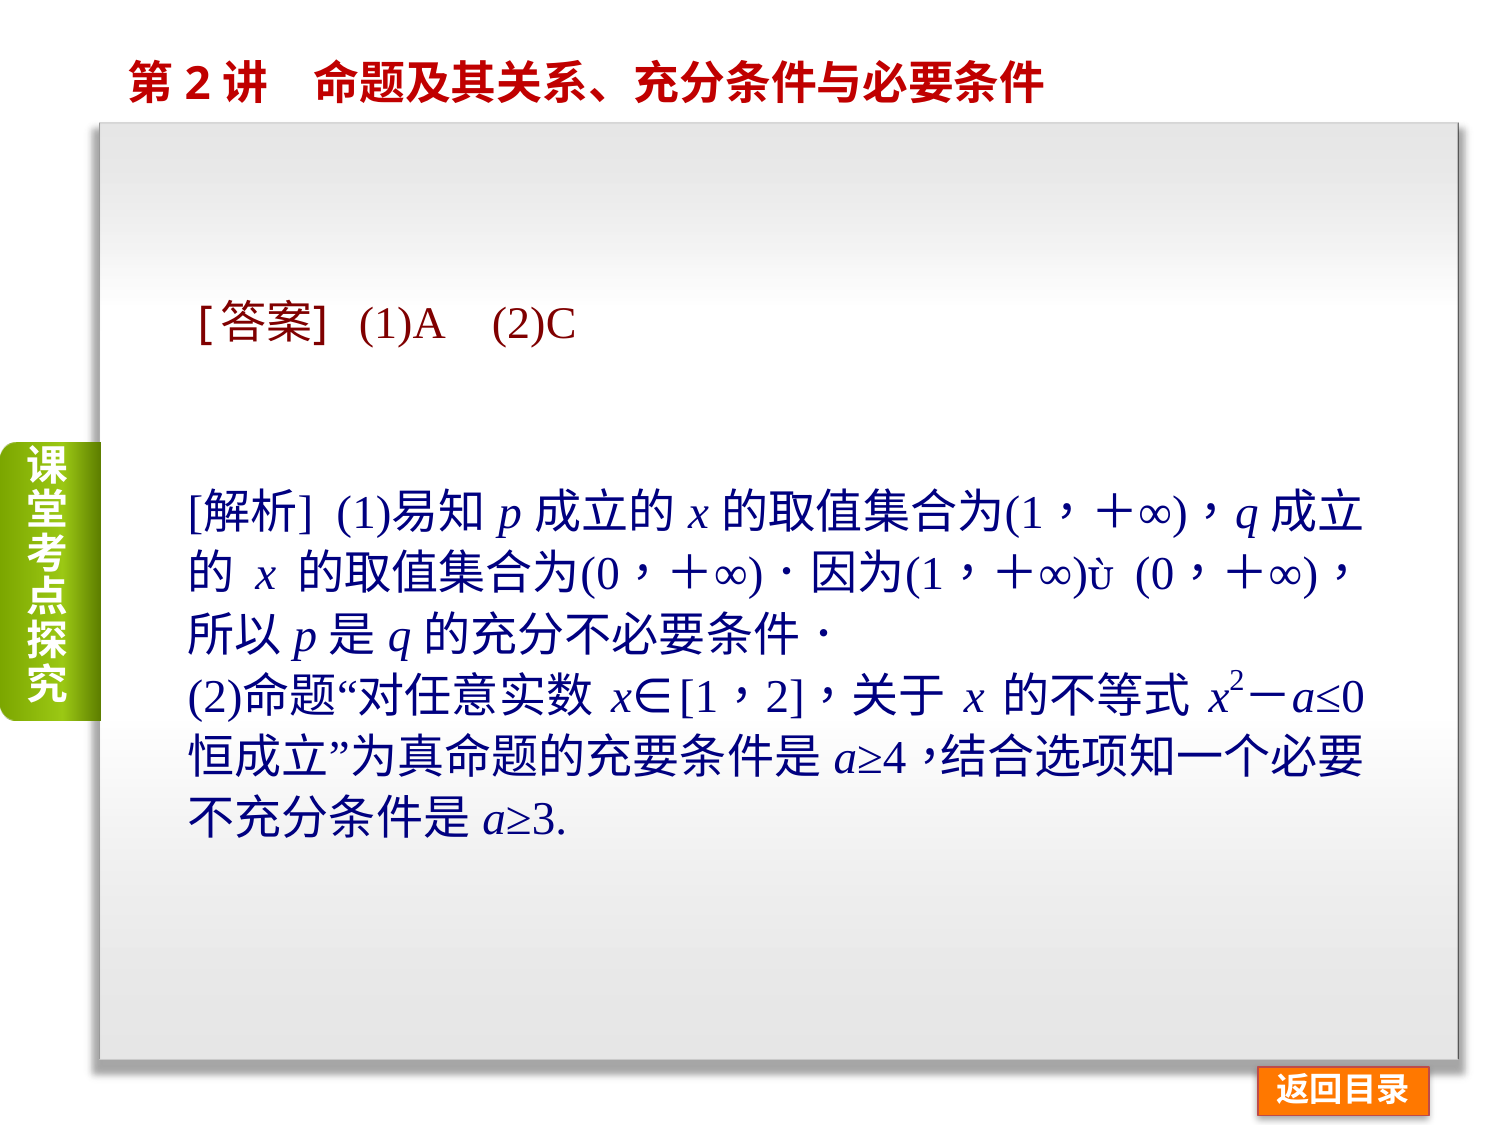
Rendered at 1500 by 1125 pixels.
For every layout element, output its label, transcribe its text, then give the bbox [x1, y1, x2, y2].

text_box 返回目录 [1368, 1066, 1430, 1116]
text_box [187, 480, 1365, 1125]
picture [79, 115, 1477, 1087]
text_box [0, 437, 101, 722]
text_box 第2讲 命题及其关系、充分条件与必要条件 [112, 42, 1211, 121]
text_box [105, 292, 1238, 384]
